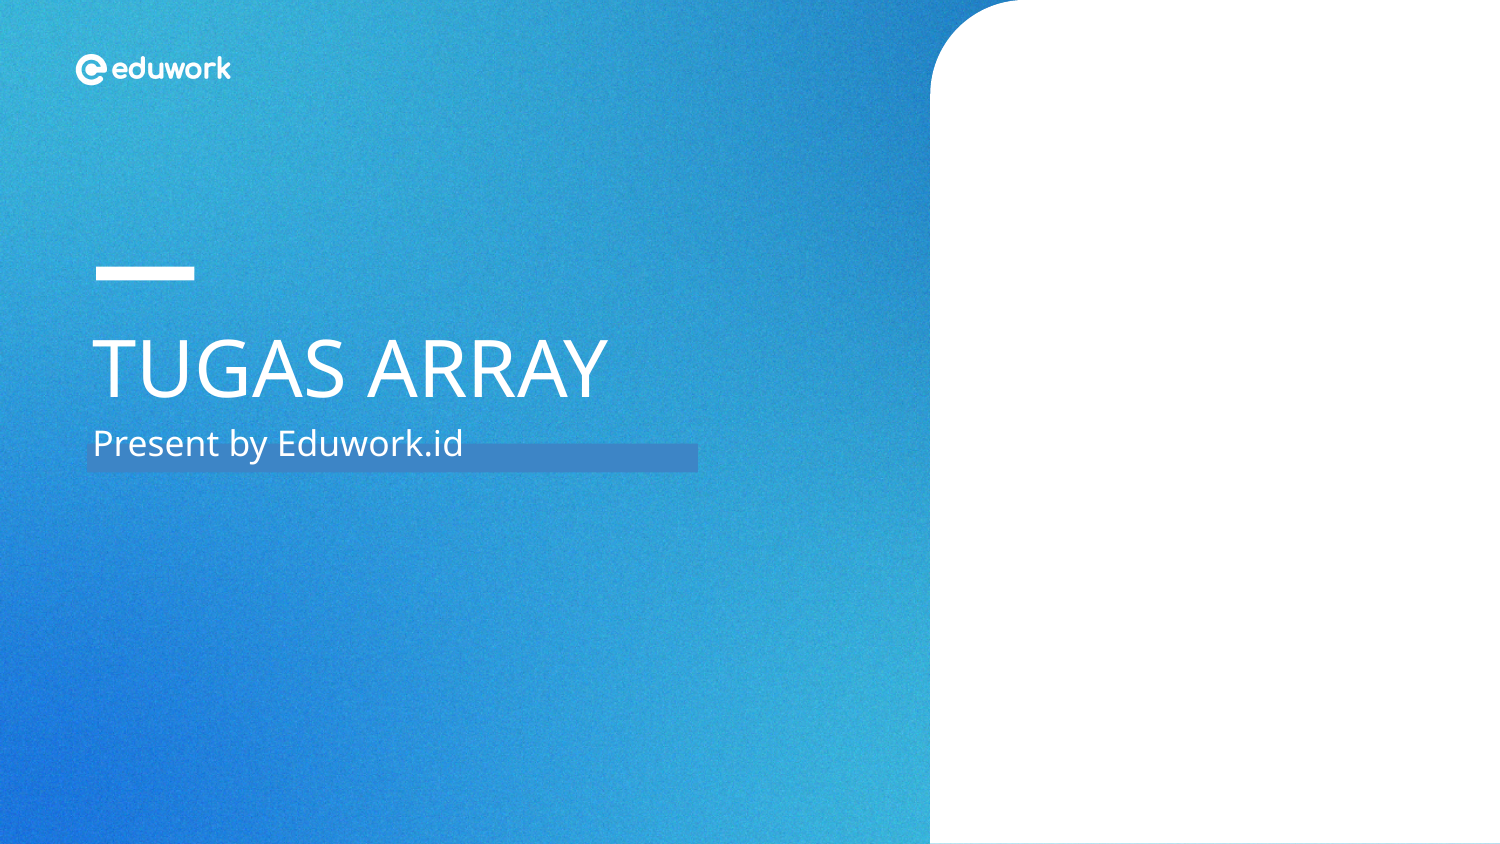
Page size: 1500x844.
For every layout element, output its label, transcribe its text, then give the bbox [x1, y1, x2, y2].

text_box Present by Eduwork.id [77, 406, 759, 533]
text_box TUGAS ARRAY [77, 302, 792, 429]
picture [0, 0, 1500, 844]
text_box [96, 266, 195, 281]
